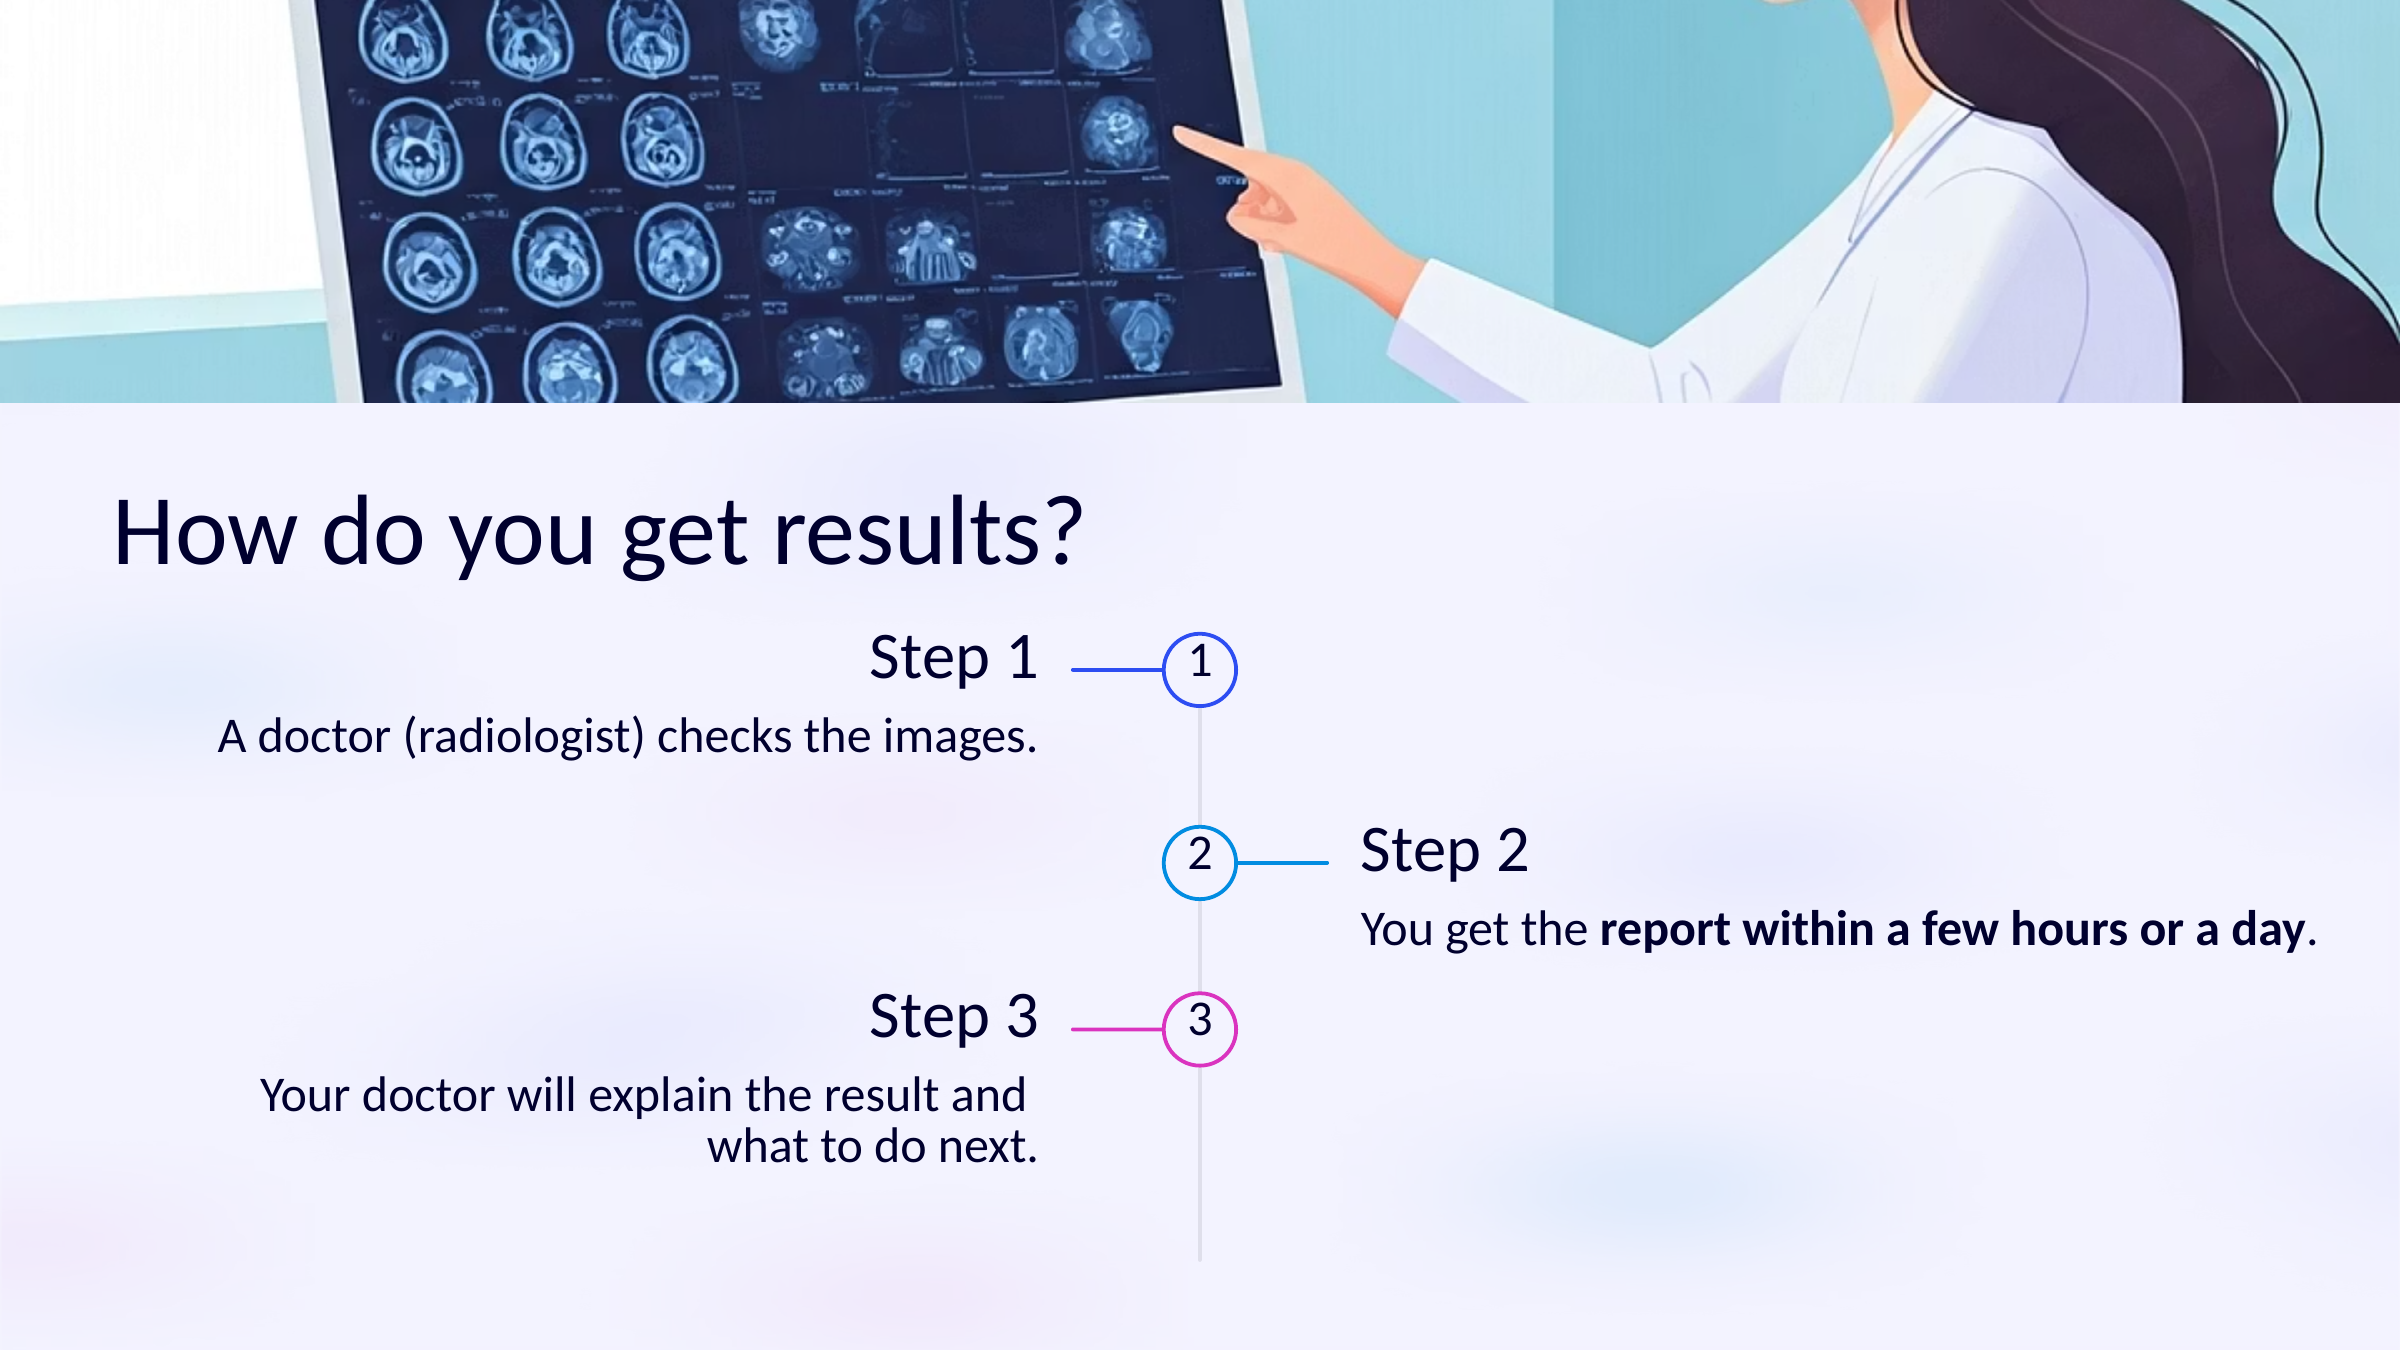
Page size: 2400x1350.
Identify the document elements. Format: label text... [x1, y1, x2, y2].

text_box [1178, 633, 1222, 641]
text_box [1178, 699, 1222, 707]
text_box [1223, 835, 1237, 891]
text_box 3 [1177, 1001, 1223, 1058]
text_box Step 3 [660, 1004, 1039, 1052]
text_box Your doctor will explain the result and what to do next. [112, 1070, 1039, 1123]
text_box How do you get results? [112, 490, 951, 586]
text_box 1 [1177, 641, 1223, 699]
picture [0, 0, 2400, 403]
text_box [1178, 826, 1222, 834]
text_box A doctor (radiologist) checks the images. [112, 711, 1039, 763]
text_box [1163, 641, 1177, 698]
text_box [1178, 892, 1222, 900]
text_box [1198, 900, 1202, 993]
text_box [1071, 1027, 1163, 1032]
text_box 2 [1177, 834, 1223, 892]
text_box [1198, 707, 1202, 826]
text_box [1163, 993, 1237, 1066]
text_box Step 2 [1360, 837, 1740, 886]
text_box [1198, 1066, 1202, 1262]
text_box [1071, 668, 1163, 672]
text_box You get the report within a few hours or a day. [1360, 904, 2288, 956]
text_box Step 1 [660, 644, 1039, 693]
text_box [1223, 642, 1237, 698]
text_box [1163, 835, 1177, 891]
text_box [1237, 861, 1330, 865]
